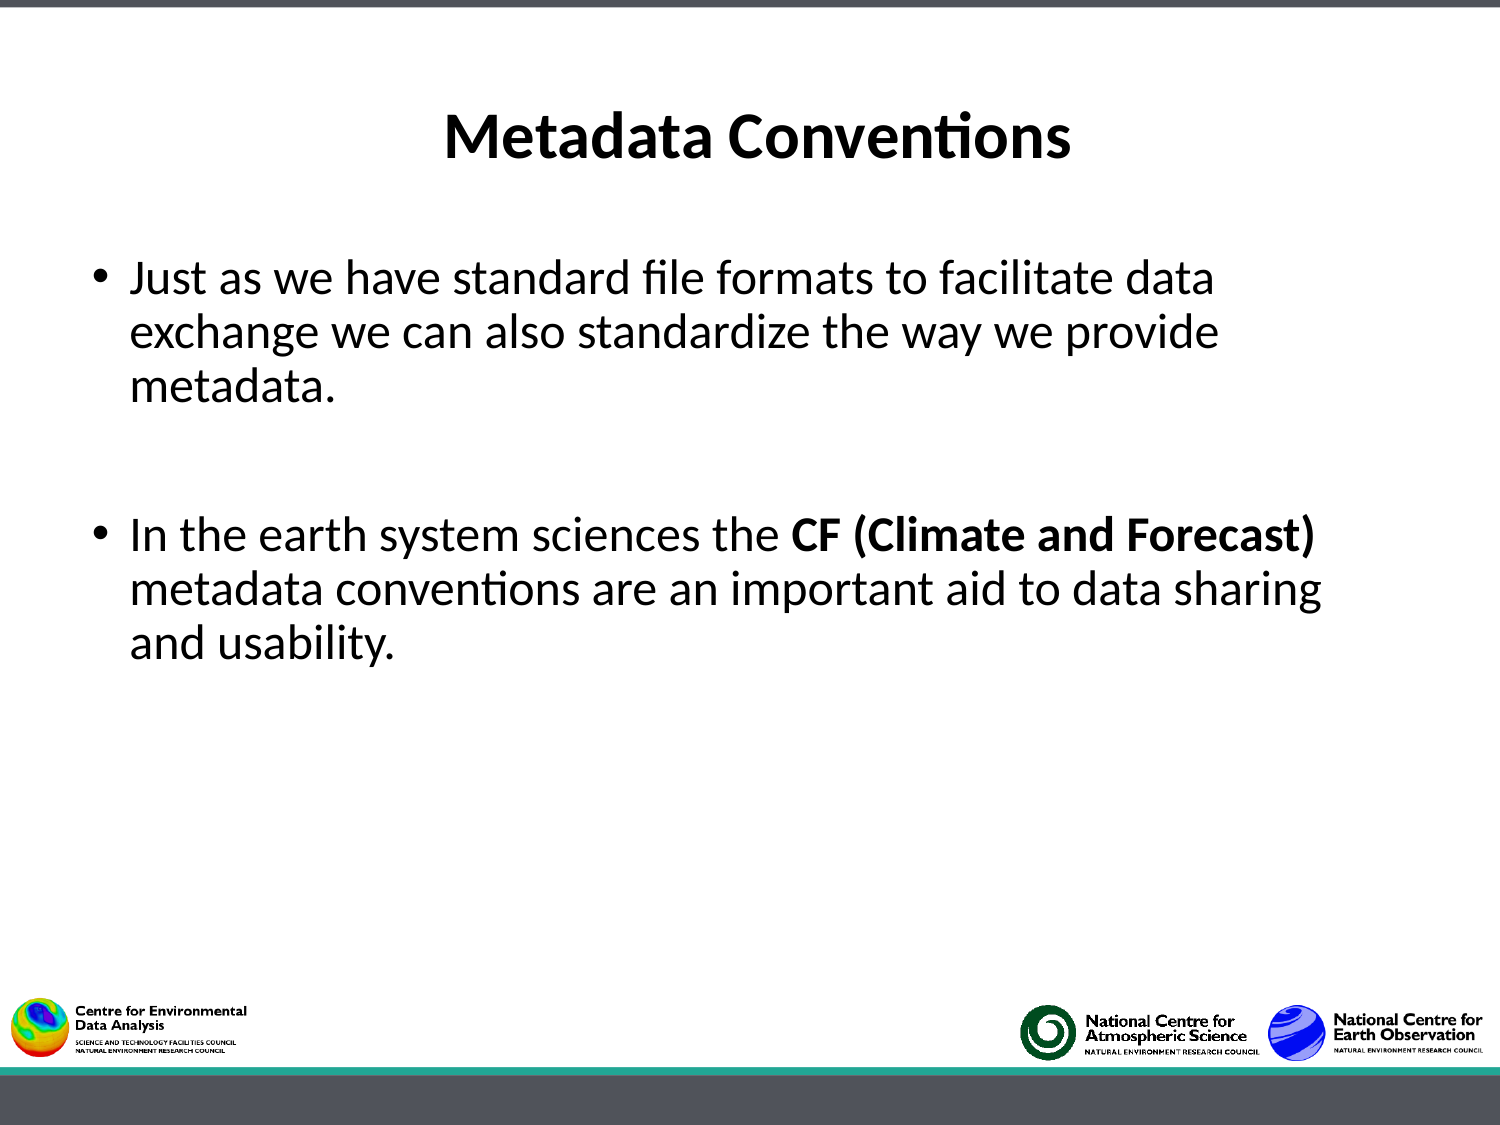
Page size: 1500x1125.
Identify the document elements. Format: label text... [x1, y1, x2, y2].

picture [0, 0, 1500, 1125]
list Just as we have standard file formats to facilitate data exchange we can also standardize the way we provide metadata. In the earth system sciences the CF (Climate and Forecast) metadata conventions are an important aid to data sharing and usability. [76, 243, 1351, 1012]
title Metadata Conventions [64, 19, 1452, 254]
